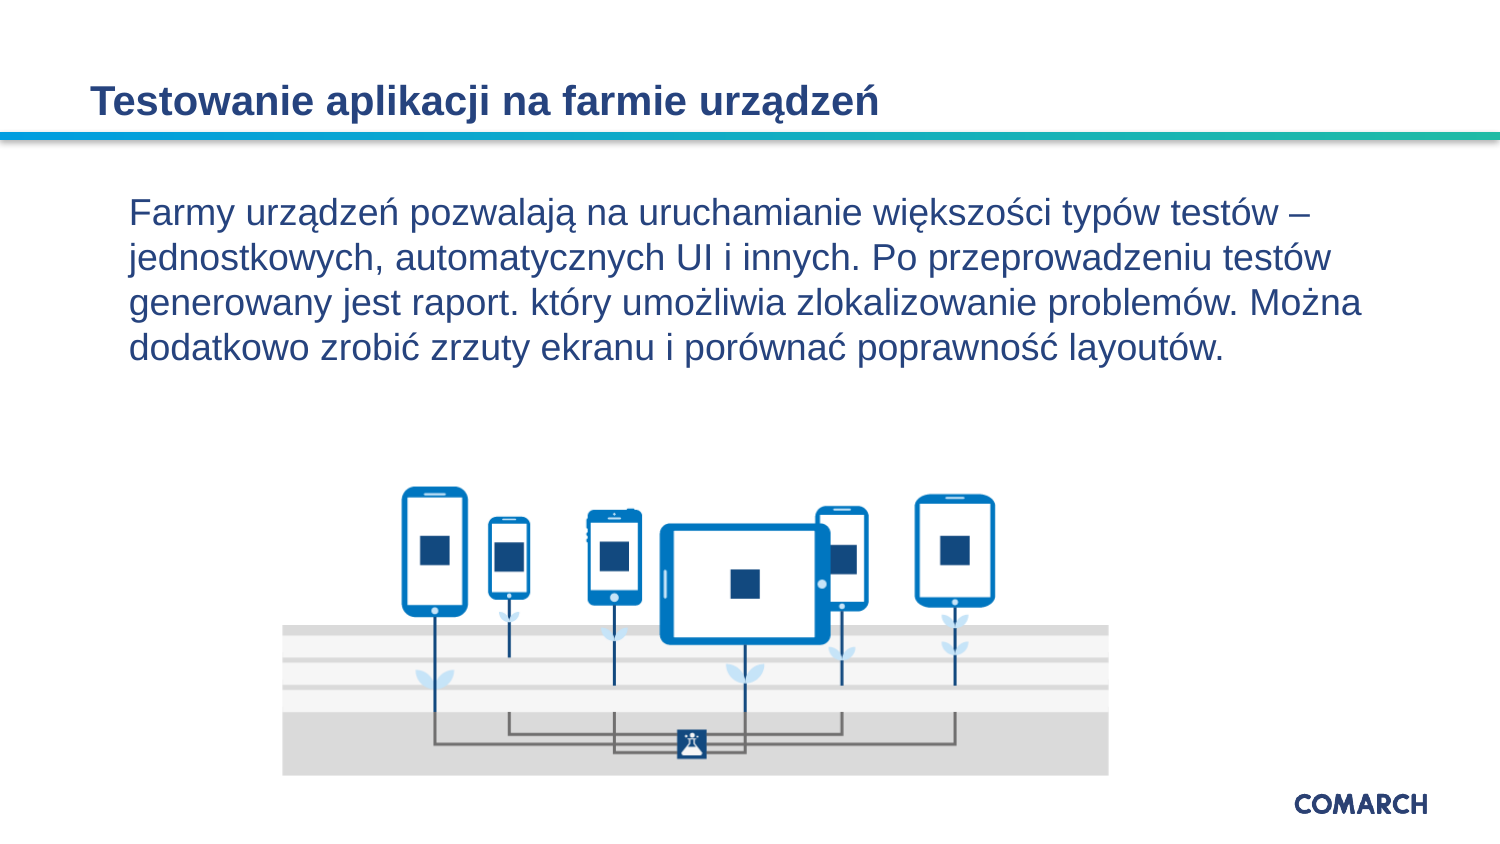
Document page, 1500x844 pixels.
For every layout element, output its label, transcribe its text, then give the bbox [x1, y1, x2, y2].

picture [248, 432, 1137, 815]
text_box Farmy urządzeń pozwalają na uruchamianie większości typów testów – jednostkowych, automatycznych UI i innych. Po przeprowadzeniu testów generowany jest raport. który umożliwia zlokalizowanie problemów. Można dodatkowo zrobić zrzuty ekranu i porównać poprawność layoutów. [114, 180, 1425, 376]
picture [1294, 793, 1427, 814]
title Testowanie aplikacji na farmie urządzeń [75, 19, 1425, 132]
